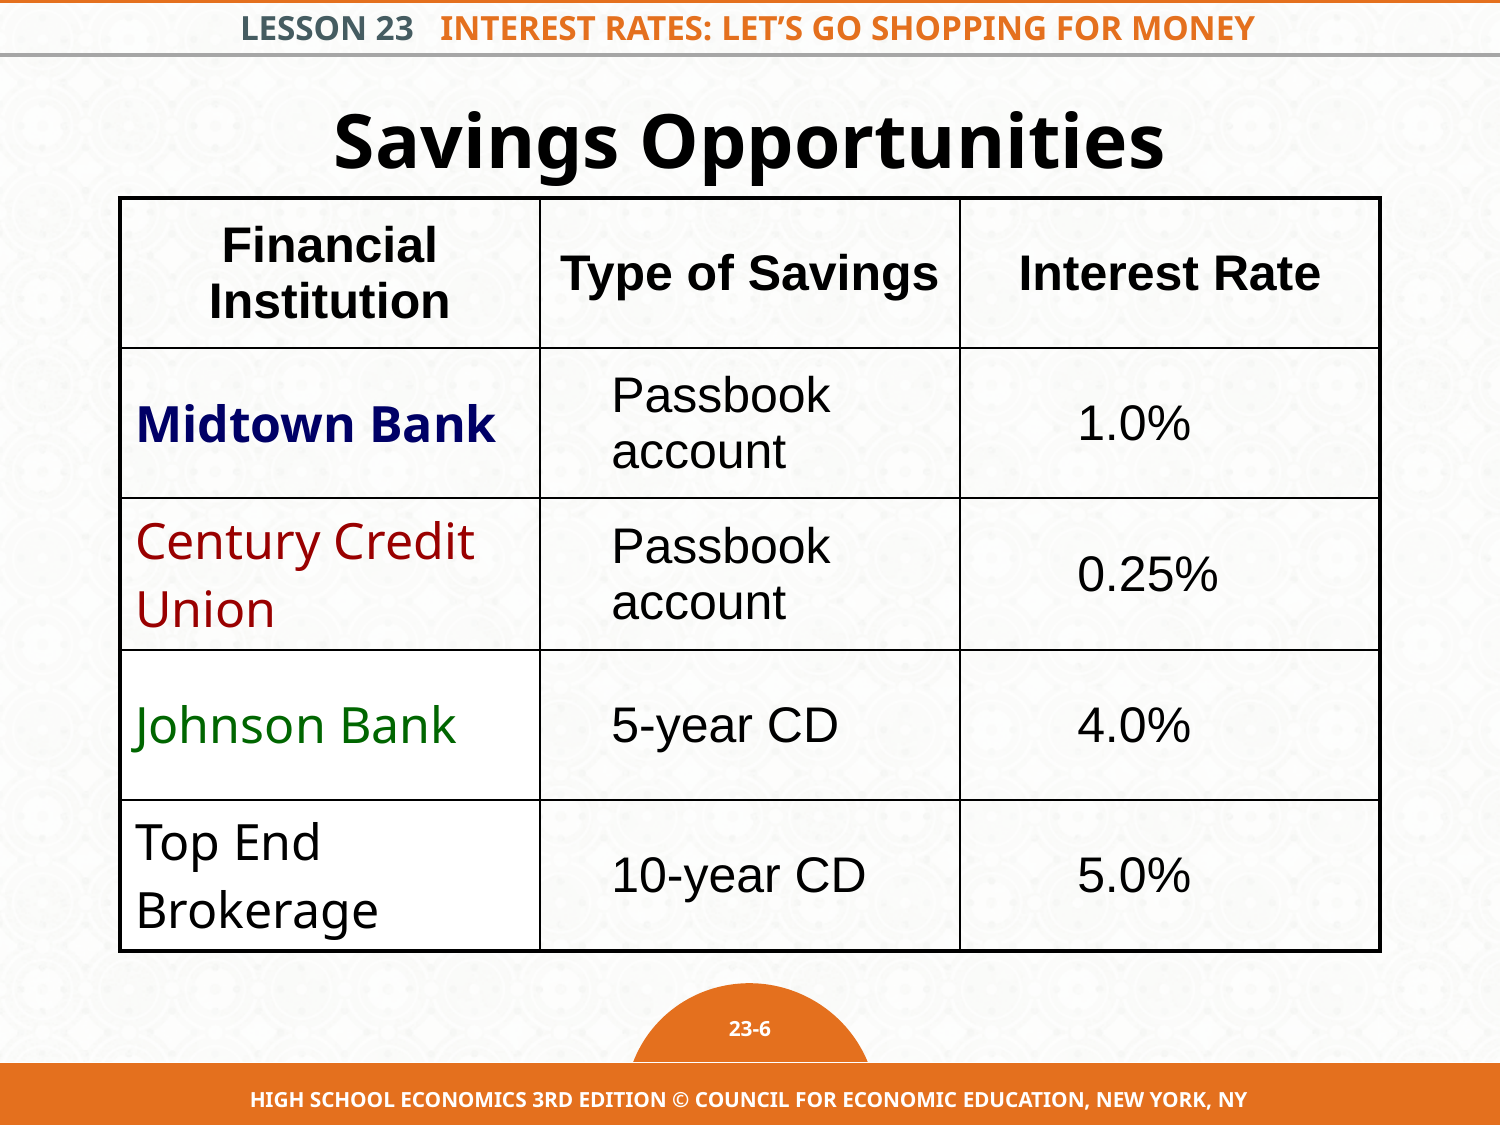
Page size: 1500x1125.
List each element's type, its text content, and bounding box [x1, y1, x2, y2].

table_cell Midtown Bank [122, 349, 539, 497]
table_cell Century Credit Union [122, 499, 539, 649]
picture [0, 3, 1500, 53]
title Savings Opportunities [75, 45, 1425, 233]
table_cell 5.0% [961, 801, 1378, 949]
table_cell Passbook account [541, 349, 959, 497]
table_header Interest Rate [961, 200, 1378, 347]
table_cell Johnson Bank [122, 651, 539, 799]
table_cell Passbook account [541, 499, 959, 649]
table_header Type of Savings [541, 200, 959, 347]
table_cell Top End Brokerage [122, 801, 539, 949]
table_cell 0.25% [961, 499, 1378, 649]
table_header Financial Institution [122, 200, 539, 347]
table_cell 5-year CD [541, 651, 959, 799]
picture [0, 57, 1500, 1062]
table_cell 4.0% [961, 651, 1378, 799]
table_cell 1.0% [961, 349, 1378, 497]
table_cell 10-year CD [541, 801, 959, 949]
